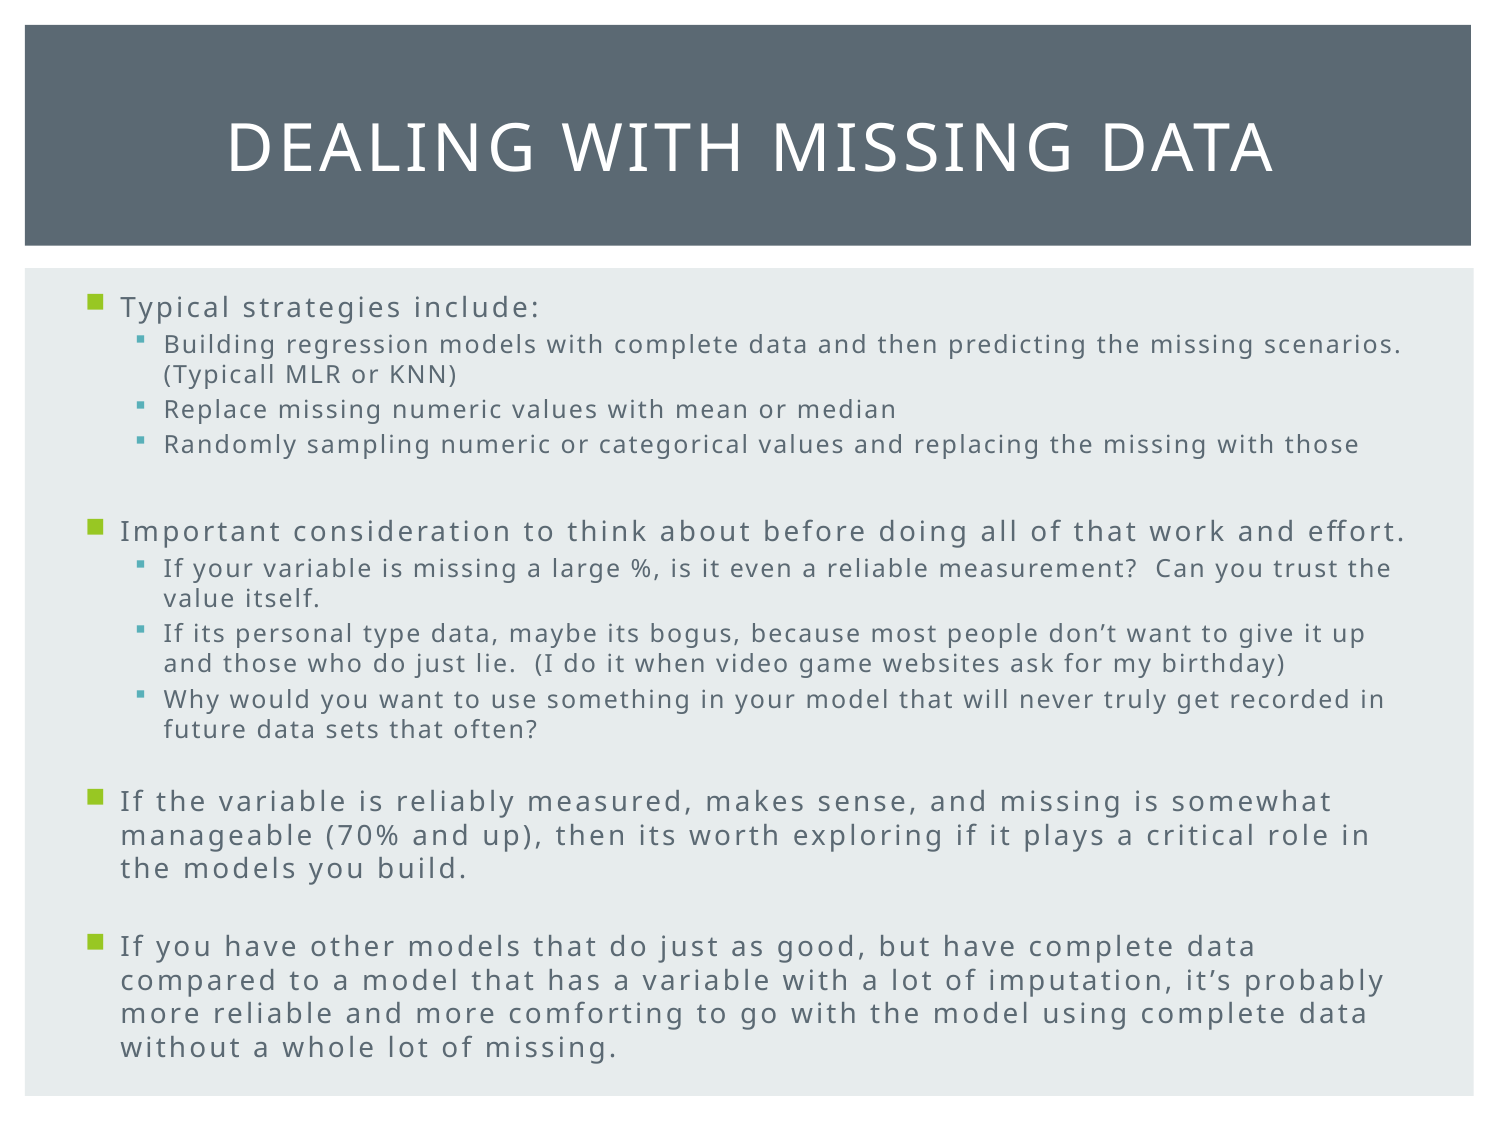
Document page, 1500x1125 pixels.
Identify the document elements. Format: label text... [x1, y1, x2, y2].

list Typical strategies include: Building regression models with complete data and then predicting the missing scenarios. (Typicall MLR or KNN) Replace missing numeric values with mean or median Randomly sampling numeric or categorical values and replacing the missing with those Important consideration to think about before doing all of that work and effort. If your variable is missing a large %, is it even a reliable measurement? Can you trust the value itself. If its personal type data, maybe its bogus, because most people don’t want to give it up and those who do just lie. (I do it when video game websites ask for my birthday) Why would you want to use something in your model that will never truly get recorded in future data sets that often? If the variable is reliably measured, makes sense, and missing is somewhat manageable (70% and up), then its worth exploring if it plays a critical role in the models you build. If you have other models that do just as good, but have complete data compared to a model that has a variable with a lot of imputation, it’s probably more reliable and more comforting to go with the model using complete data without a whole lot of missing. [62, 281, 1442, 1088]
title Dealing with Missing Data [62, 58, 1438, 232]
